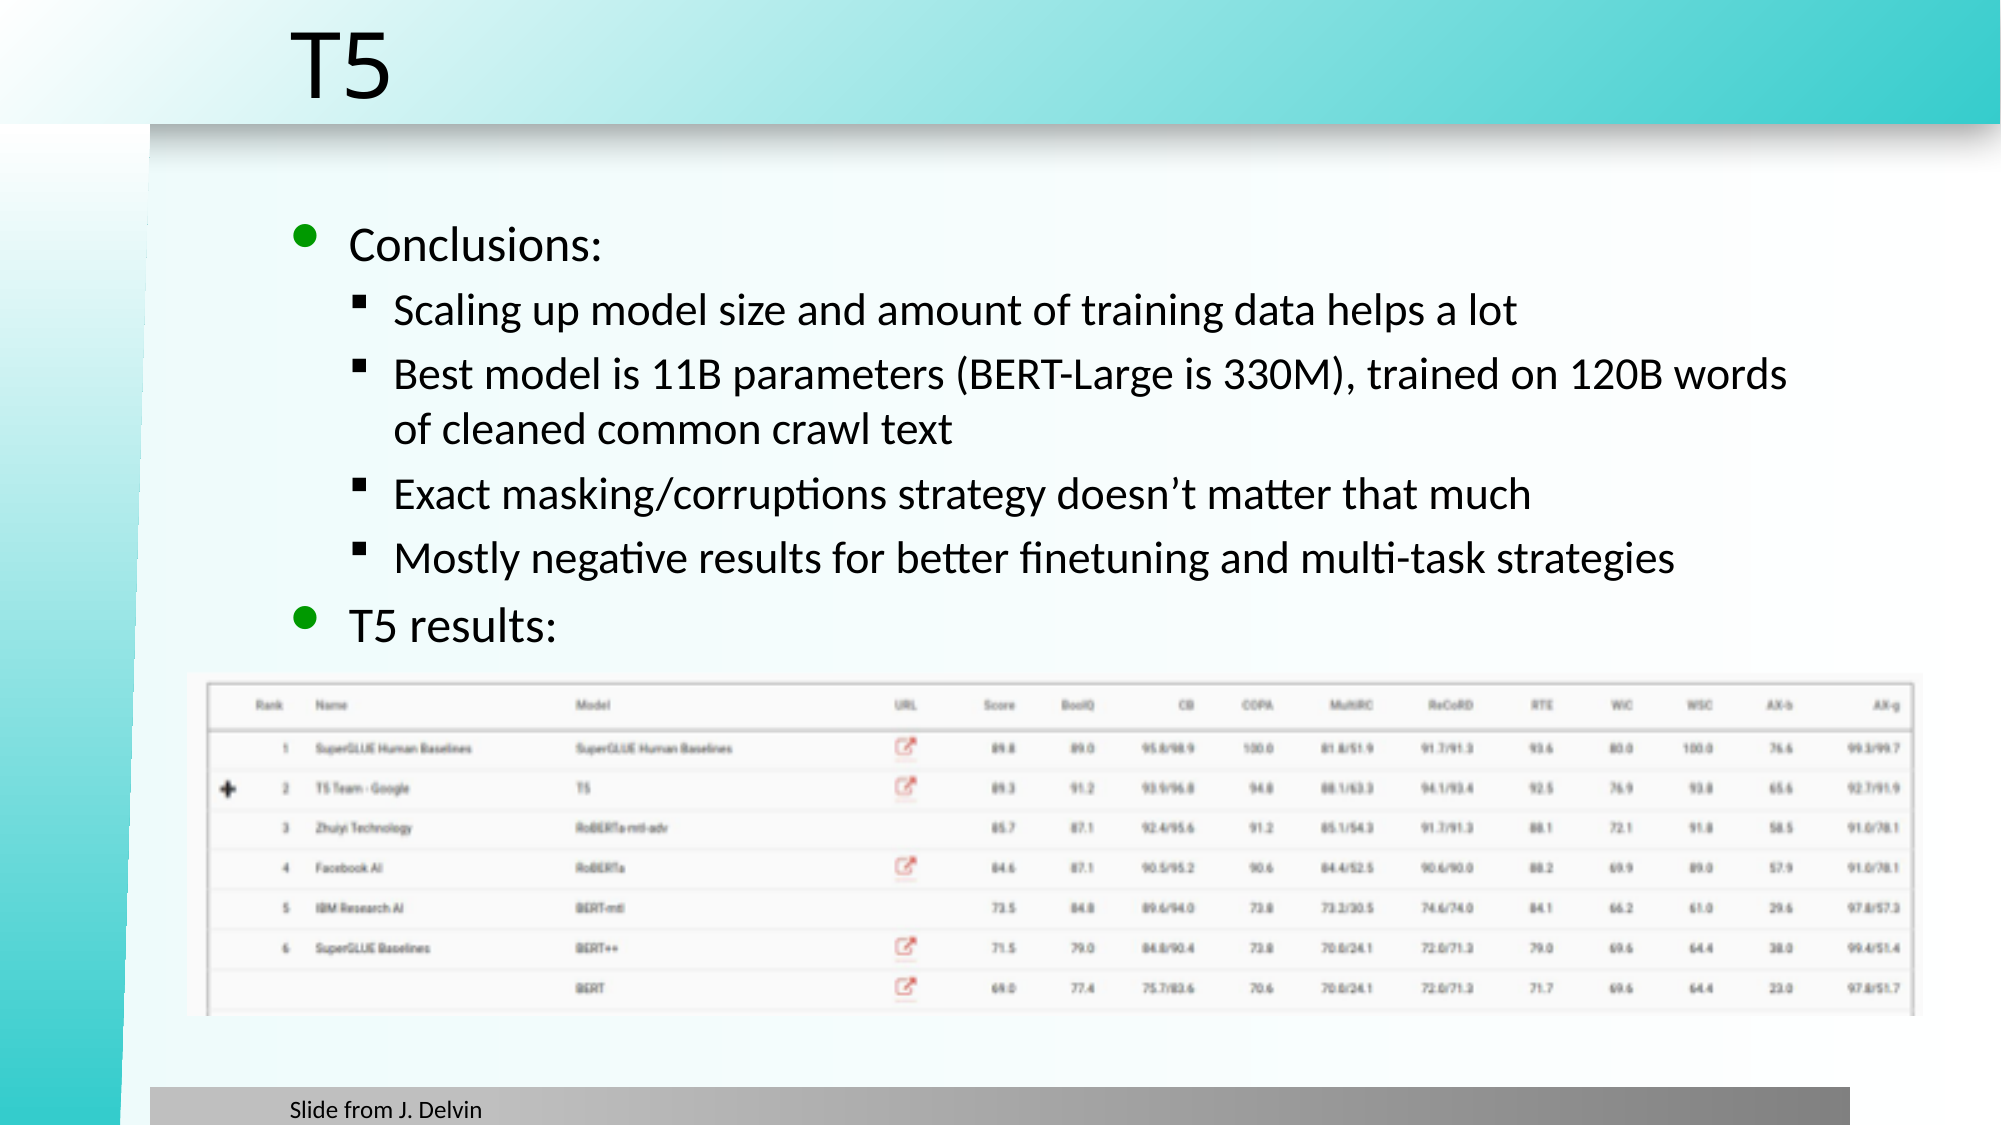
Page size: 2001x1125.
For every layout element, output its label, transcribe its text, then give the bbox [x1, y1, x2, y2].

title T5 [274, 0, 2000, 125]
list Conclusions: Scaling up model size and amount of training data helps a lot Best model is 11B parameters (BERT-Large is 330M), trained on 120B words of cleaned common crawl text Exact masking/corruptions strategy doesn’t matter that much Mostly negative results for better finetuning and multi-task strategies T5 results: [274, 203, 1851, 670]
picture [187, 671, 1923, 1016]
text_box Slide from J. Delvin [275, 1086, 505, 1125]
